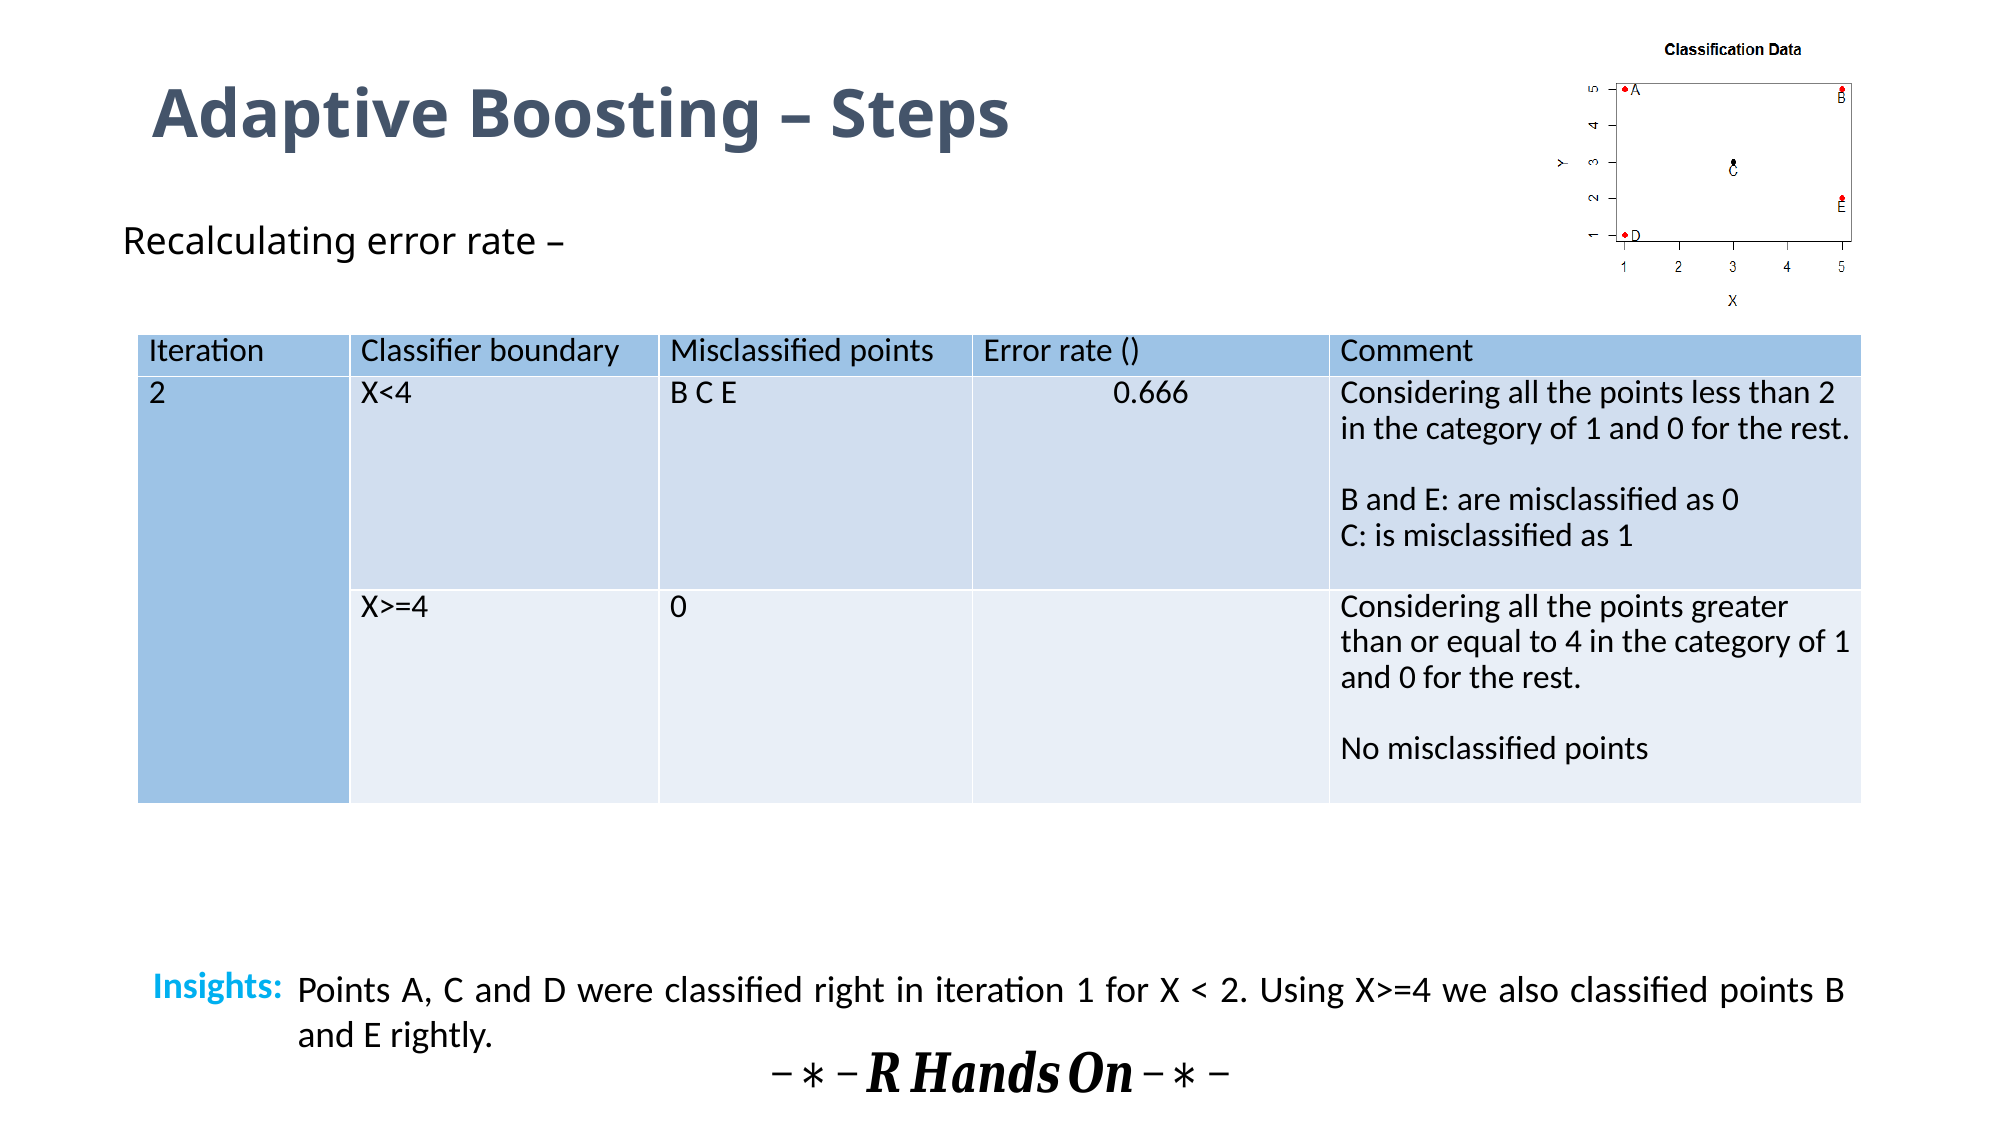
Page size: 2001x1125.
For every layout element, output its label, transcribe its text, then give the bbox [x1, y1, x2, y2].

text_box Recalculating error rate – [107, 206, 581, 270]
text_box Adaptive Boosting – Steps [137, 32, 1553, 159]
text_box Insights: [138, 953, 298, 1014]
picture [1553, 26, 1863, 316]
text_box Points A, C and D were classified right in iteration 1 for X < 2. Using X>=4 we also classified points B and E rightly. [282, 957, 1863, 1062]
